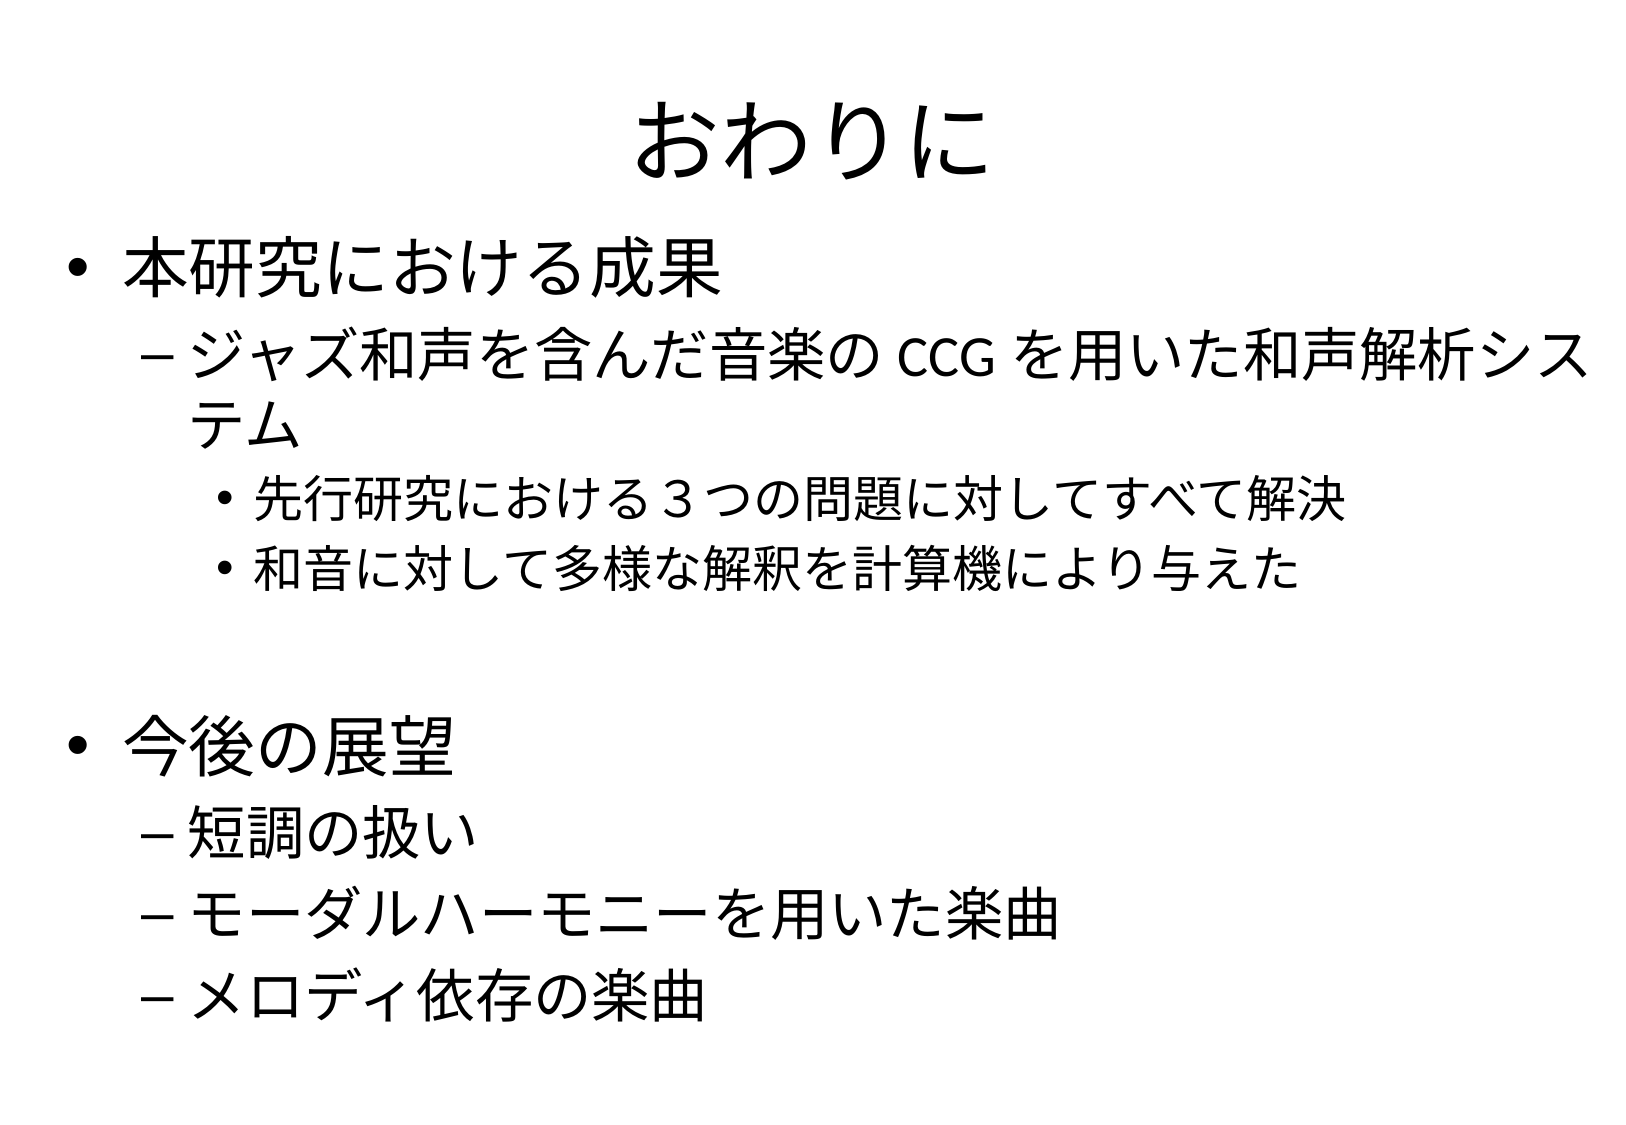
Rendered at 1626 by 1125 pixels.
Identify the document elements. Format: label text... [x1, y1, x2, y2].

title おわりに [81, 45, 1544, 218]
list 本研究における成果 ジャズ和声を含んだ音楽のCCGを用いた和声解析システム 先行研究における３つの問題に対してすべて解決 和音に対して多様な解釈を計算機により与えた 今後の展望 短調の扱い モーダルハーモニーを用いた楽曲 メロディ依存の楽曲 [51, 218, 1625, 1093]
